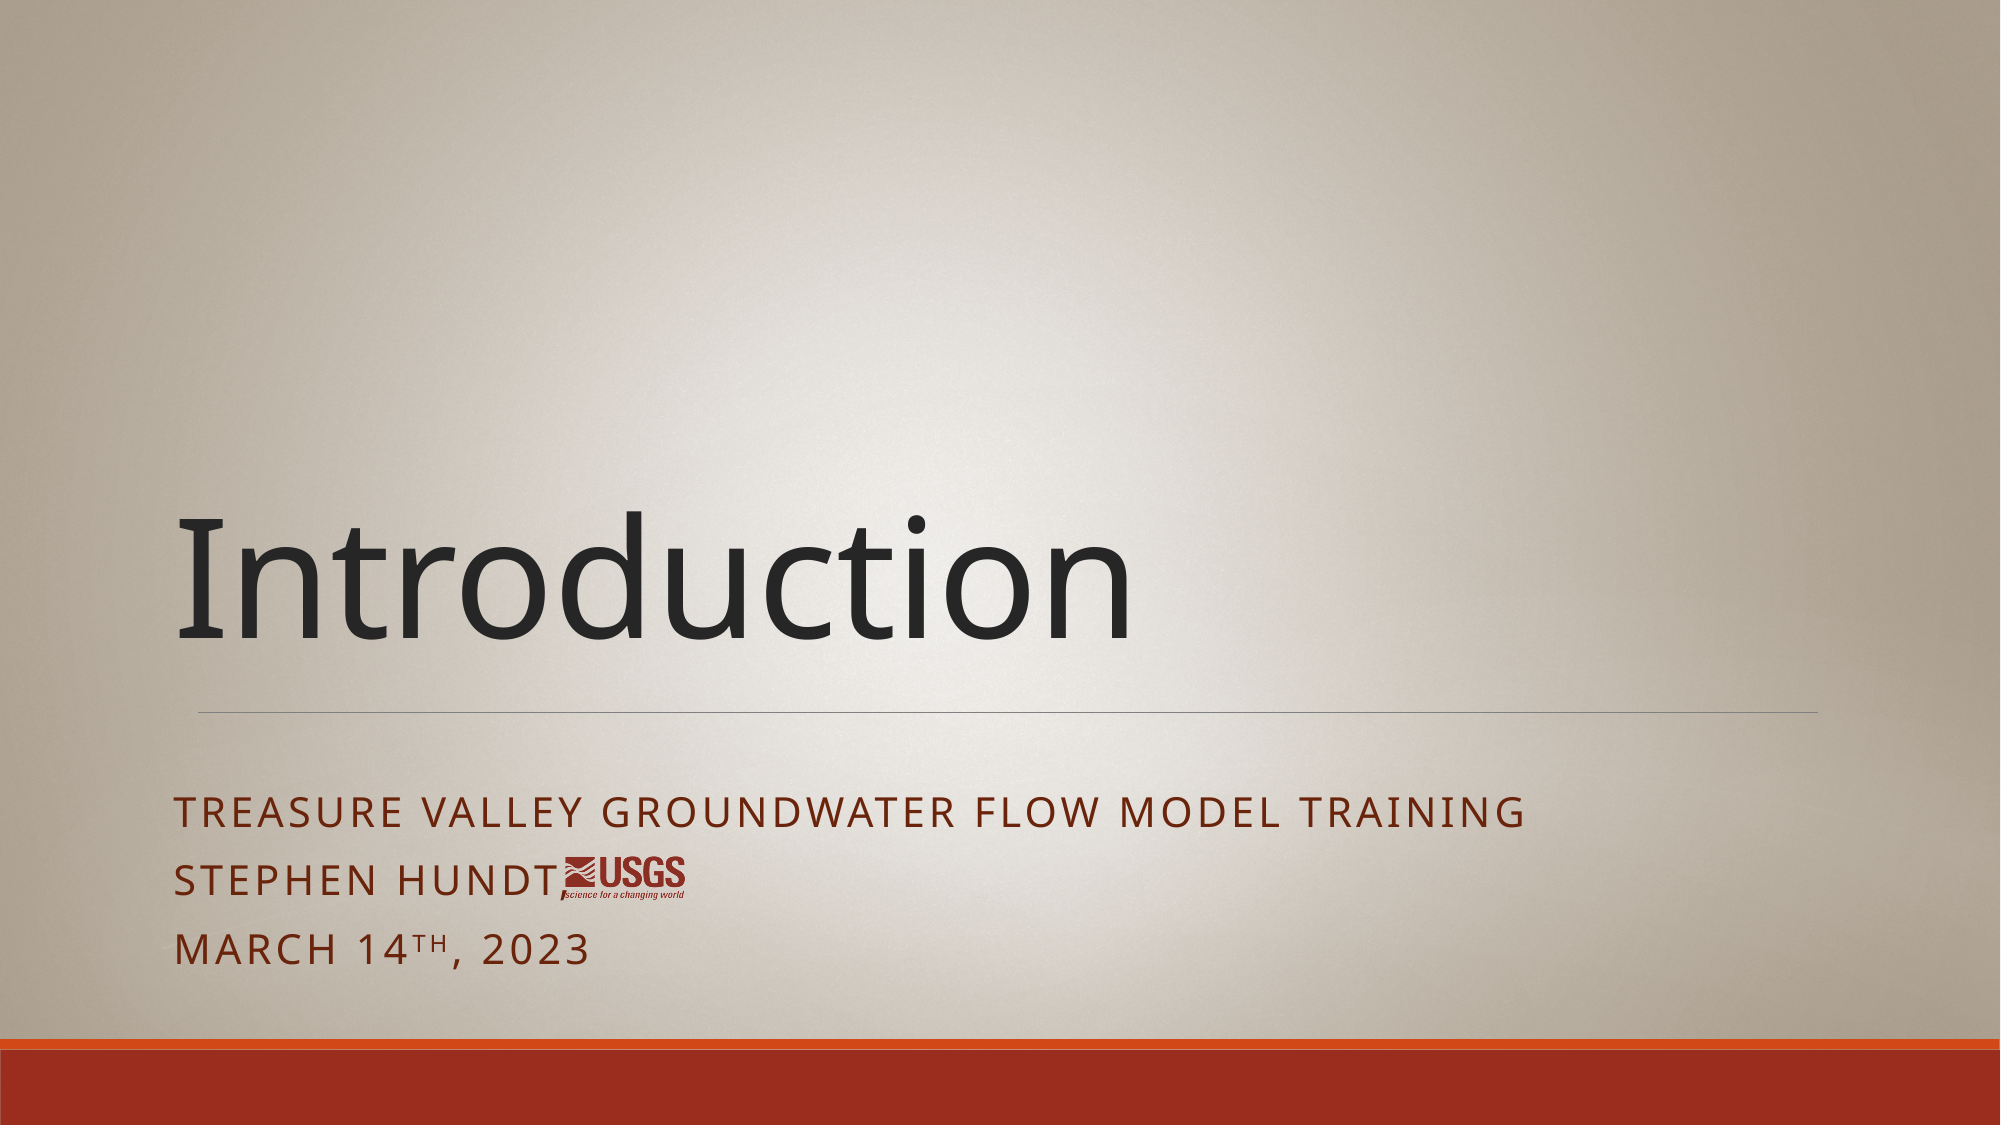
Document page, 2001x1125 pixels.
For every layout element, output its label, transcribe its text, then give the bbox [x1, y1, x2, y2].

subtitle Treasure Valley Groundwater Flow Model Training Stephen Hundt, March 14th, 2023 [158, 783, 1842, 983]
title Introduction [158, 102, 1842, 681]
picture [559, 853, 689, 901]
